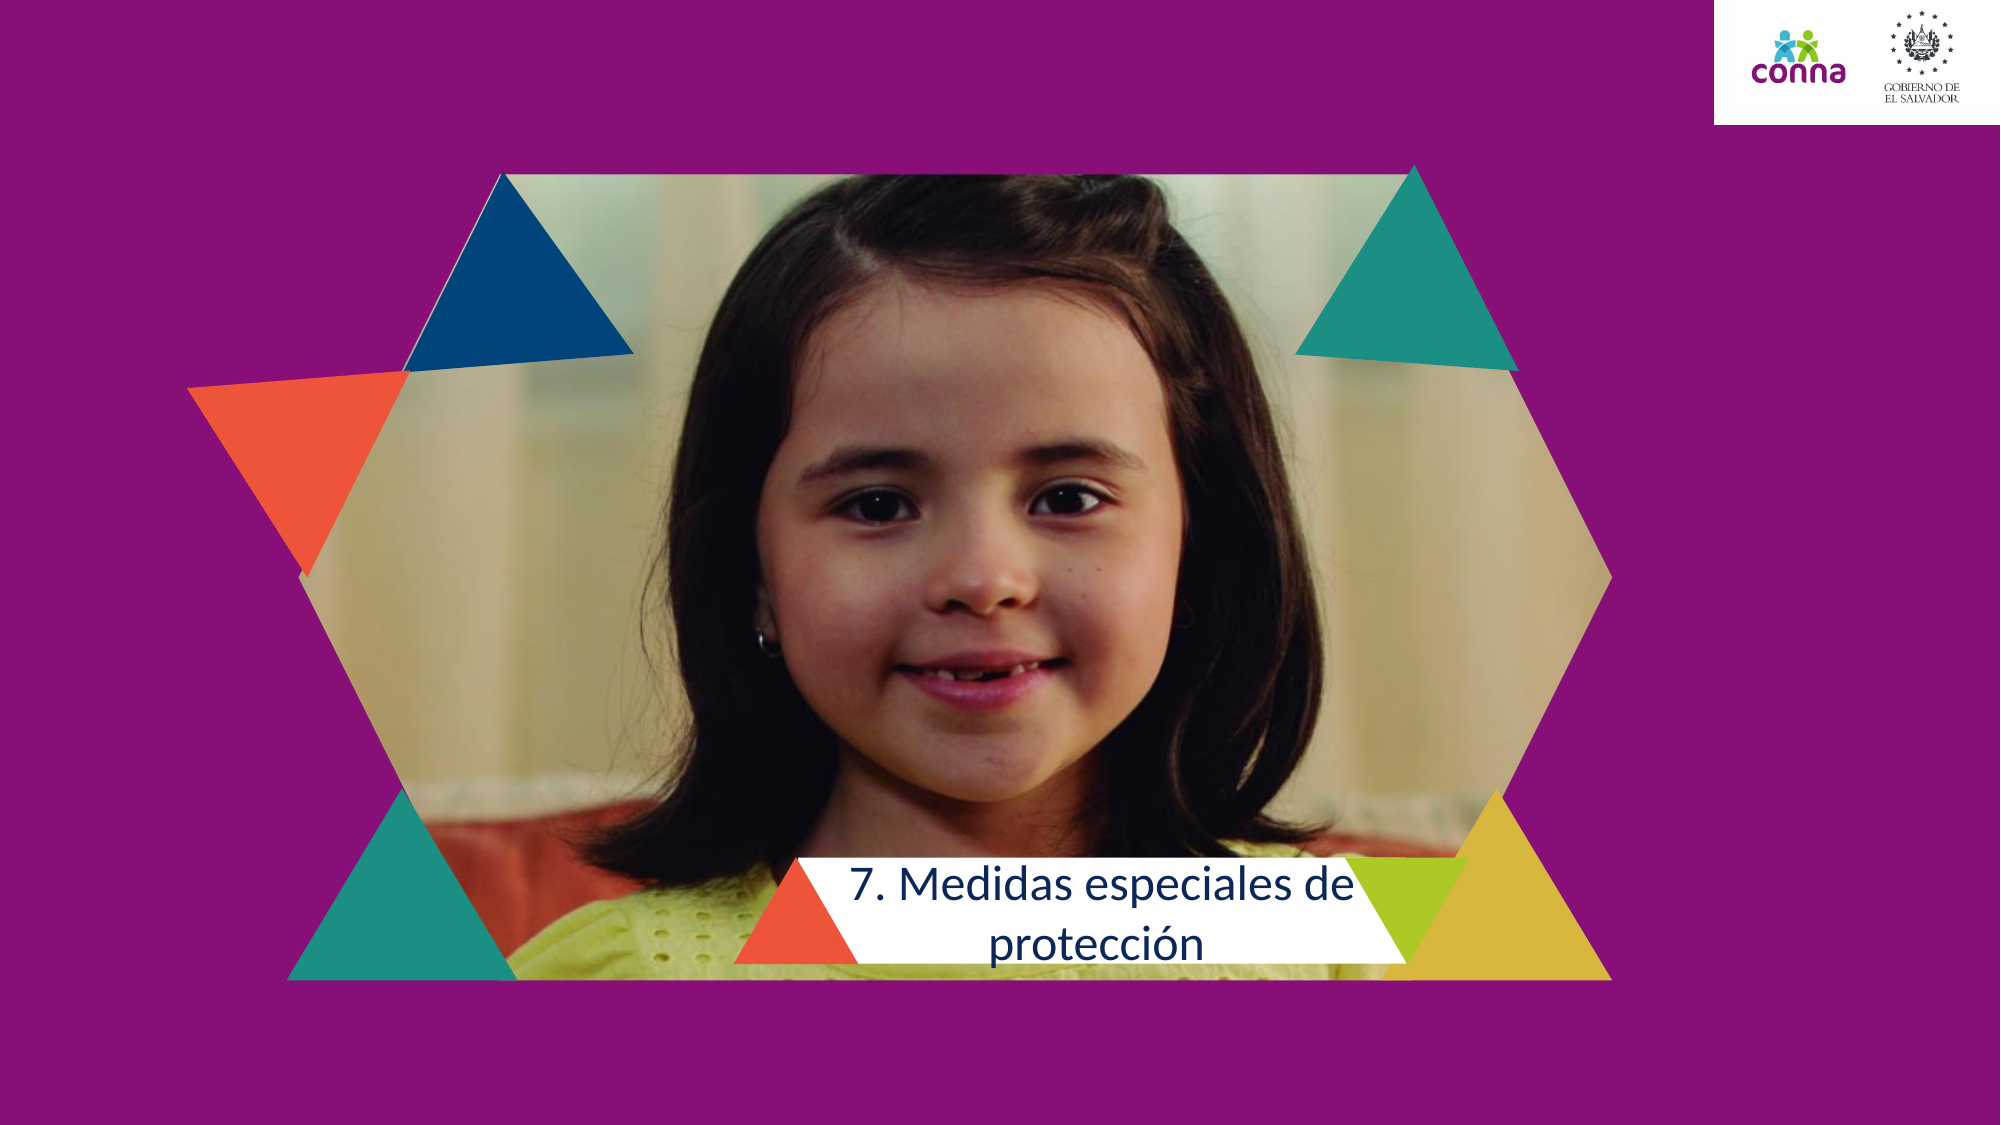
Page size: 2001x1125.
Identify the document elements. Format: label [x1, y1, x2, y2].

text_box [403, 169, 636, 373]
text_box [733, 857, 1470, 965]
text_box [284, 786, 520, 982]
text_box [1293, 162, 1521, 373]
text_box [297, 173, 1614, 982]
text_box [1378, 786, 1615, 982]
text_box [185, 369, 413, 580]
picture [1714, 0, 2000, 125]
